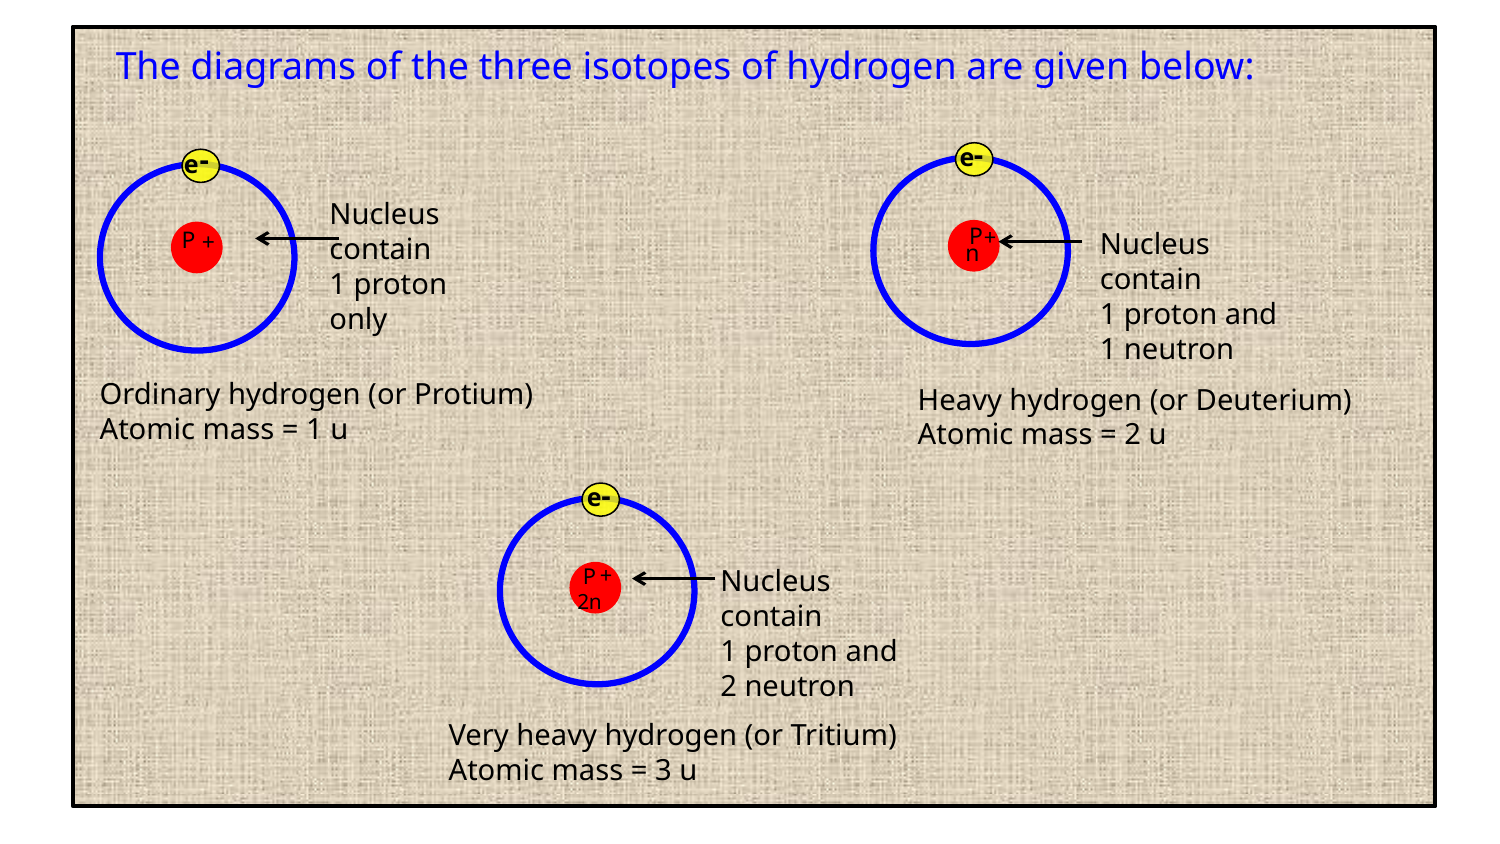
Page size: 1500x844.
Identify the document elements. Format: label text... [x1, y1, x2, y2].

text_box [71, 25, 1437, 808]
text_box The diagrams of the three isotopes of hydrogen are given below: [101, 34, 1271, 95]
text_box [873, 128, 1376, 460]
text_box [420, 470, 927, 796]
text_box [74, 134, 559, 454]
